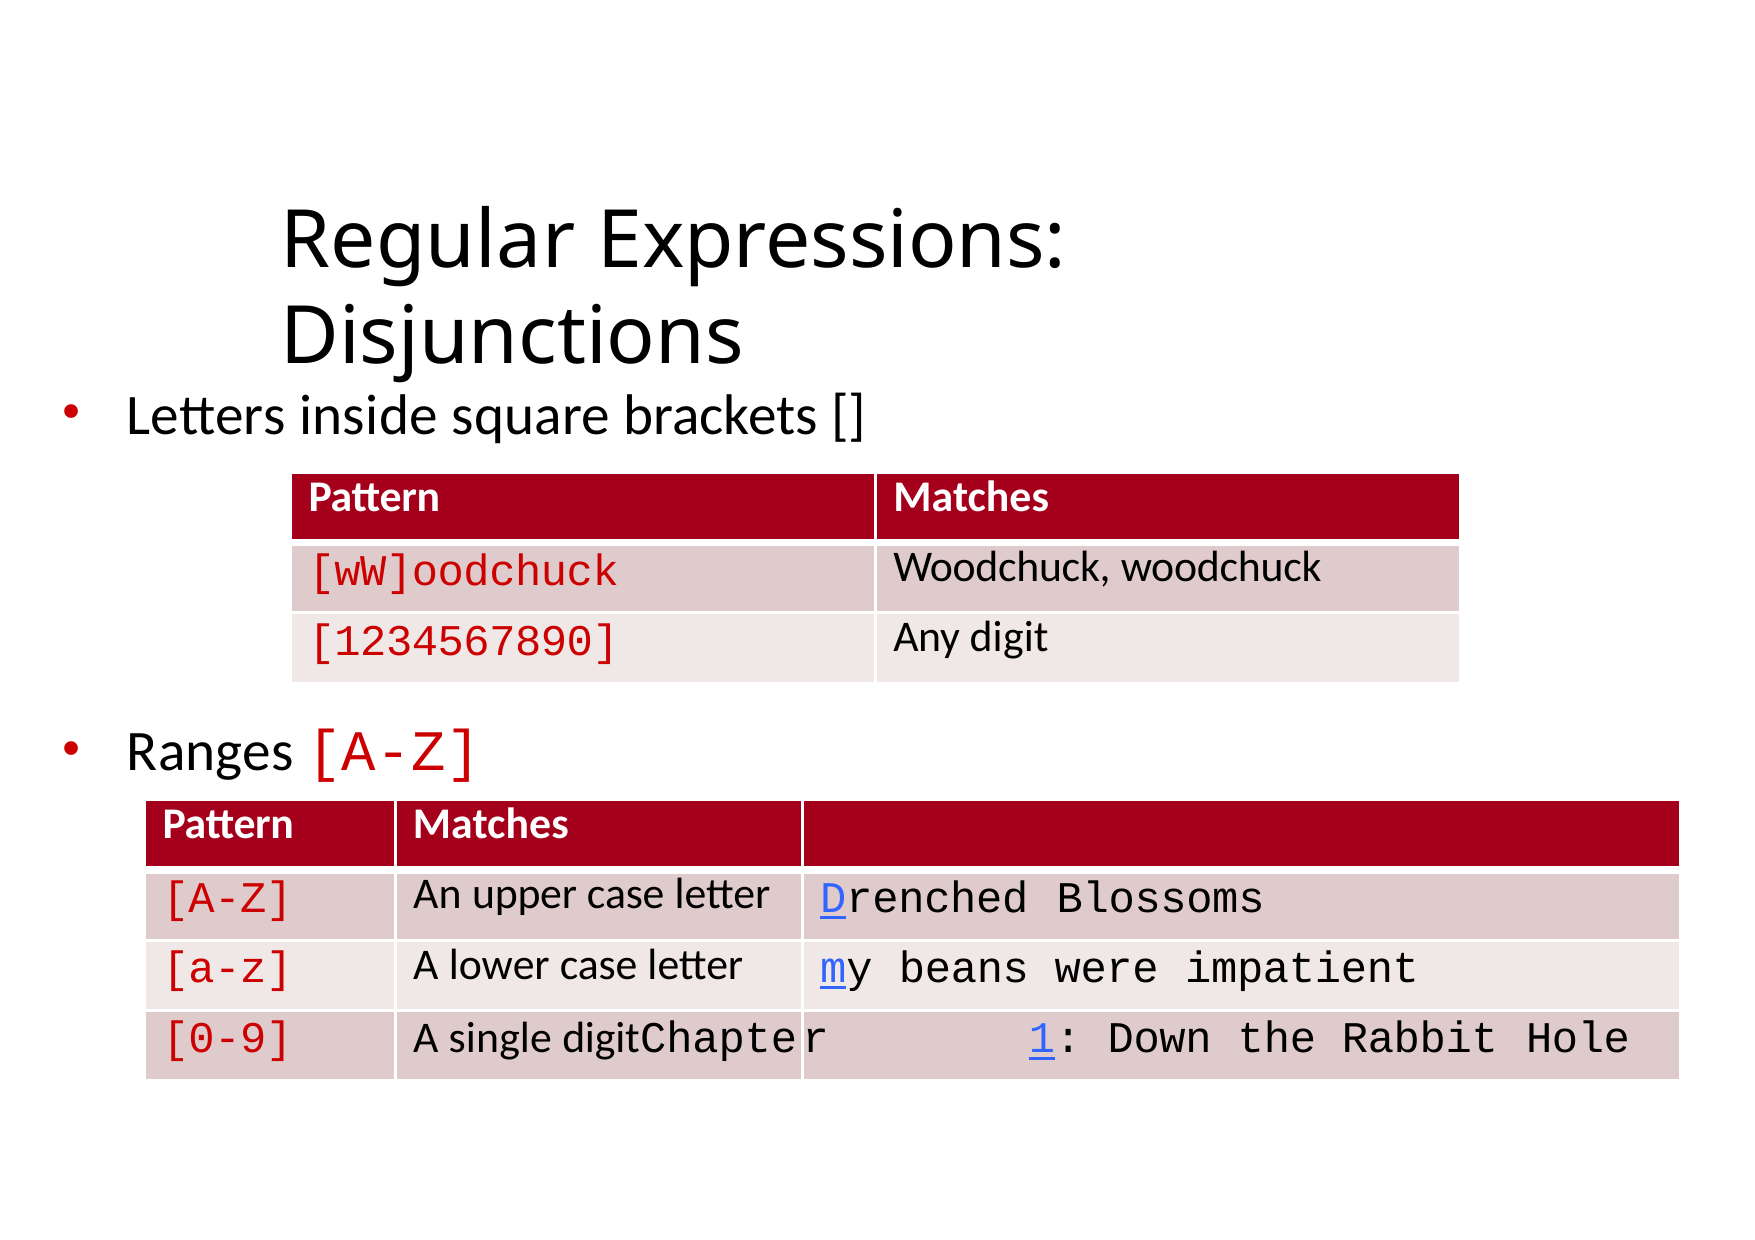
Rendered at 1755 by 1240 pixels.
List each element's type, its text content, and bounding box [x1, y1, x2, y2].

table_cell An upper case letter [397, 874, 801, 939]
title Regular Expressions: Disjunctions [278, 176, 1353, 387]
table_cell Woodchuck, woodchuck [877, 546, 1459, 611]
table_header Matches [877, 474, 1459, 539]
table_cell A single digitChapte [397, 1012, 801, 1079]
table_header Pattern [292, 474, 874, 539]
table_header Matches [397, 801, 801, 866]
text_box Ranges [A-Z] [59, 710, 485, 783]
table_cell r 1: Down the Rabbit Hole [804, 1012, 1679, 1079]
table_header [804, 801, 1679, 866]
table_cell Drenched Blossoms [804, 874, 1679, 939]
table_cell [A-Z] [146, 874, 394, 939]
text_box Letters inside square brackets [] [59, 374, 880, 446]
table_cell Any digit [877, 614, 1459, 682]
table_cell [1234567890] [292, 614, 874, 682]
table_cell [a-z] [146, 942, 394, 1009]
table_header Pattern [146, 801, 394, 866]
table_cell A lower case letter [397, 942, 801, 1009]
table_cell [0-9] [146, 1012, 394, 1079]
table_cell [wW]oodchuck [292, 546, 874, 611]
table_cell my beans were impatient [804, 942, 1679, 1009]
